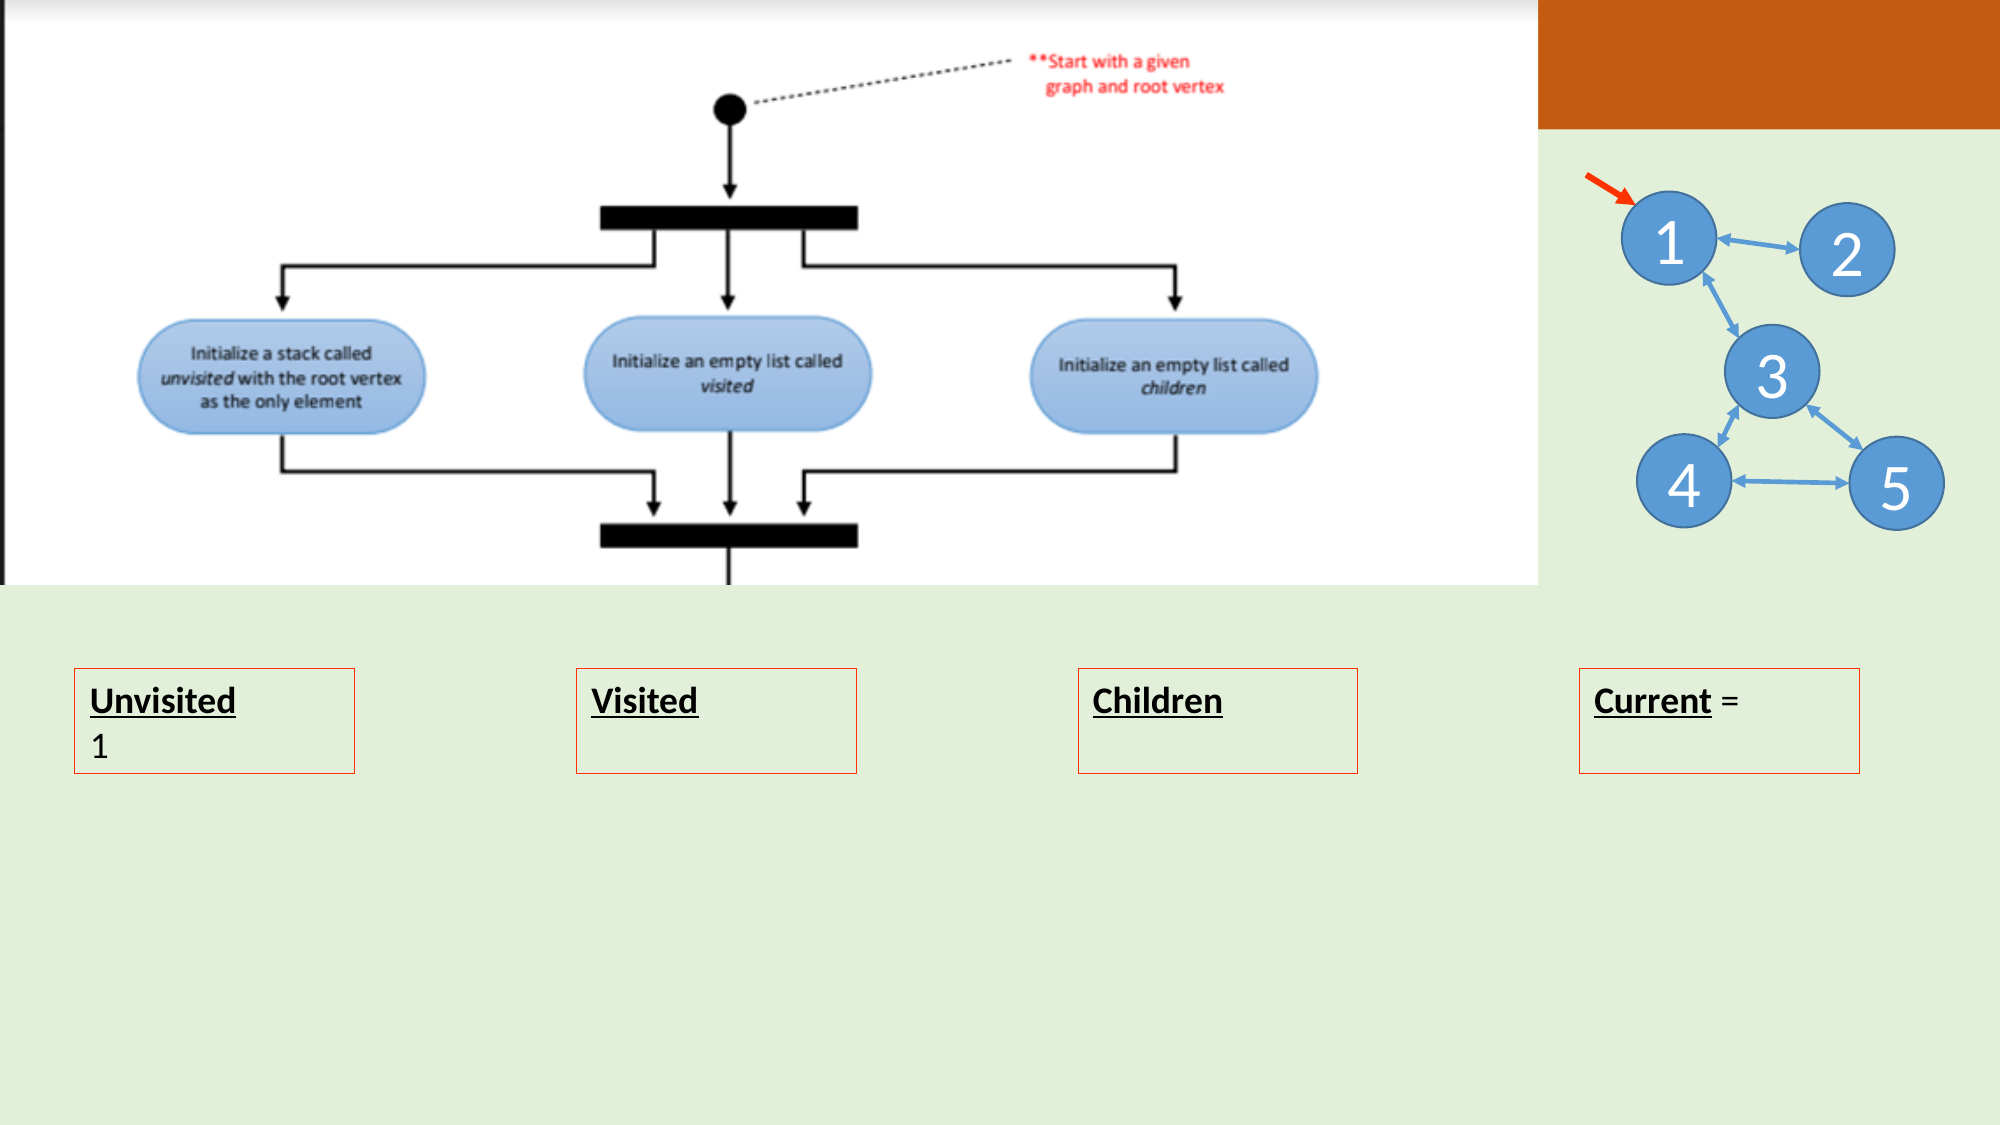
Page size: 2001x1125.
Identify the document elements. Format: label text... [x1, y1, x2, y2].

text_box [1586, 174, 1945, 530]
picture [0, 0, 1539, 585]
title Homework [1539, 0, 2000, 130]
text_box Visited [576, 668, 857, 774]
text_box Current = [1579, 668, 1860, 774]
text_box Children [1078, 668, 1358, 774]
text_box Unvisited 1 [74, 668, 355, 774]
